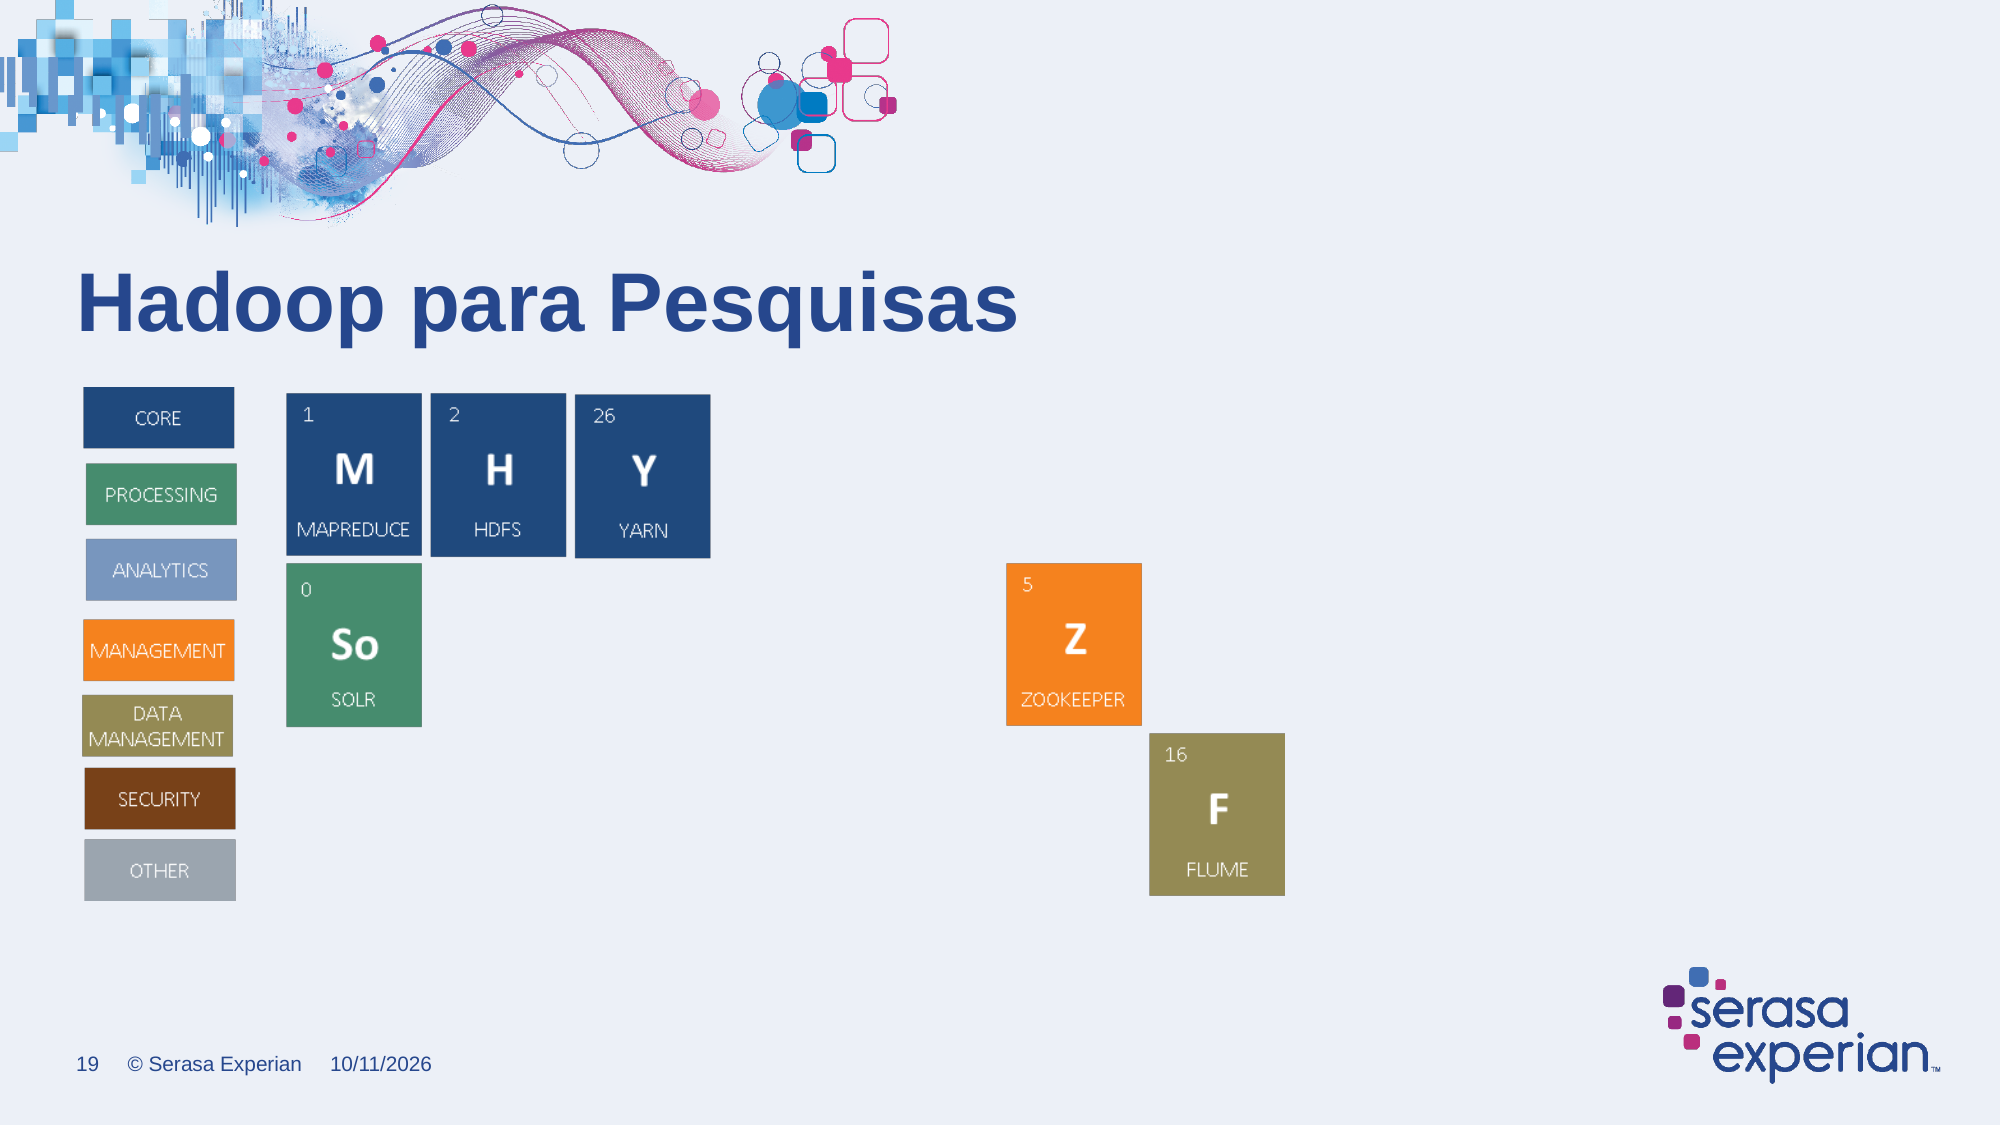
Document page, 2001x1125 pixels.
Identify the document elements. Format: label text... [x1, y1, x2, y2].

title Hadoop para Pesquisas [76, 259, 1614, 363]
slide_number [330, 1050, 449, 1087]
picture [76, 387, 1285, 901]
picture [1631, 935, 1959, 1115]
picture [0, 0, 929, 248]
